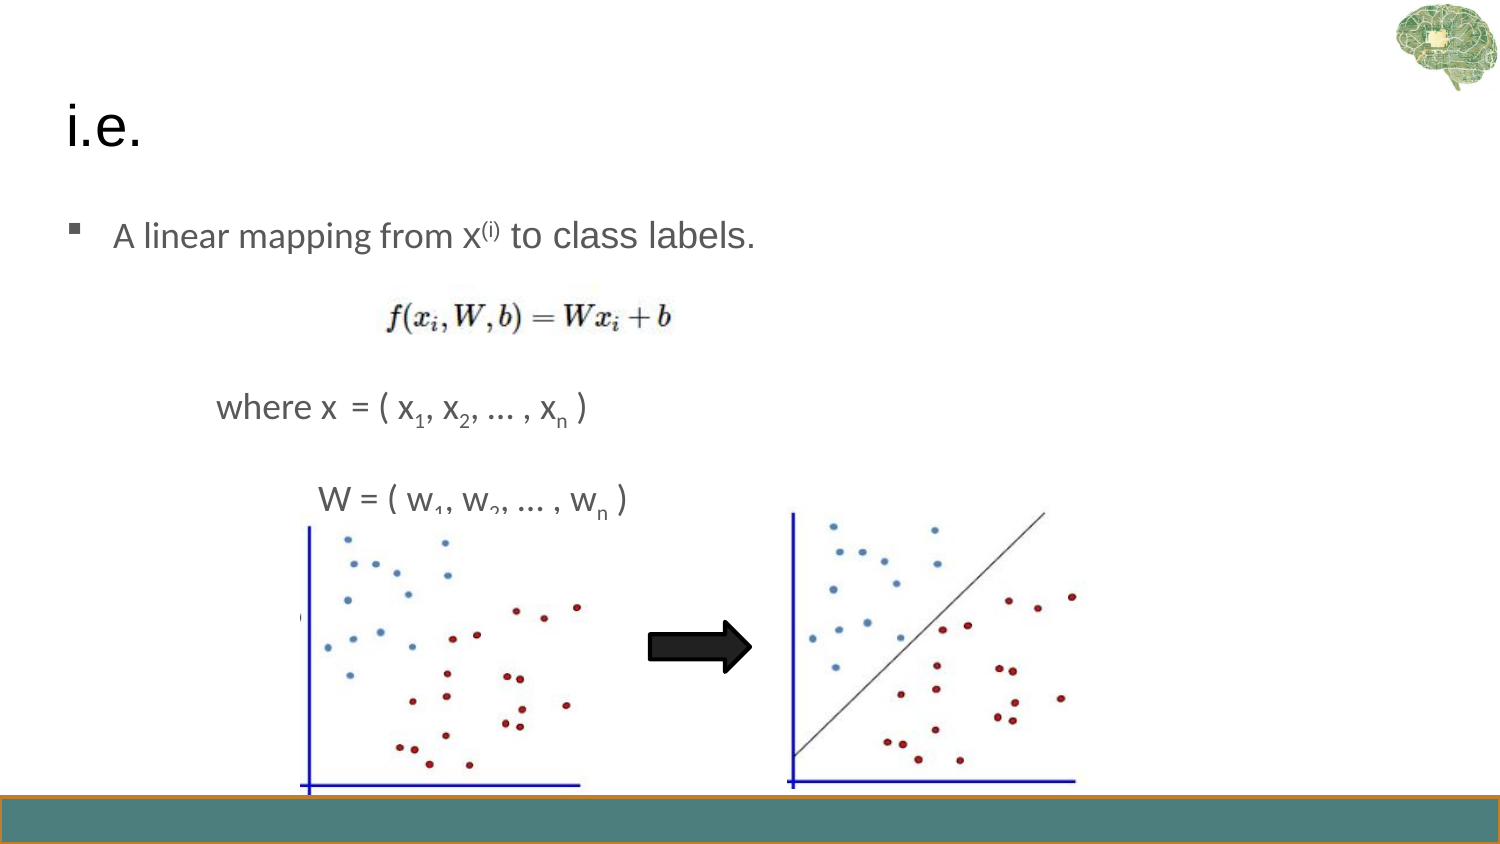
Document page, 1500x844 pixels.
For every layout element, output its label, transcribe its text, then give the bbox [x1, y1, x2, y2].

picture [1392, 0, 1500, 92]
text_box [647, 619, 753, 674]
picture [299, 514, 598, 795]
title i.e. [51, 72, 1449, 167]
picture [787, 505, 1094, 790]
text_box [0, 795, 1500, 844]
picture [374, 284, 680, 355]
list A linear mapping from x(i) to class labels. where x = ( x1, x2, … , xn ) W = ( w1, w2, … , wn ) [51, 189, 1449, 750]
